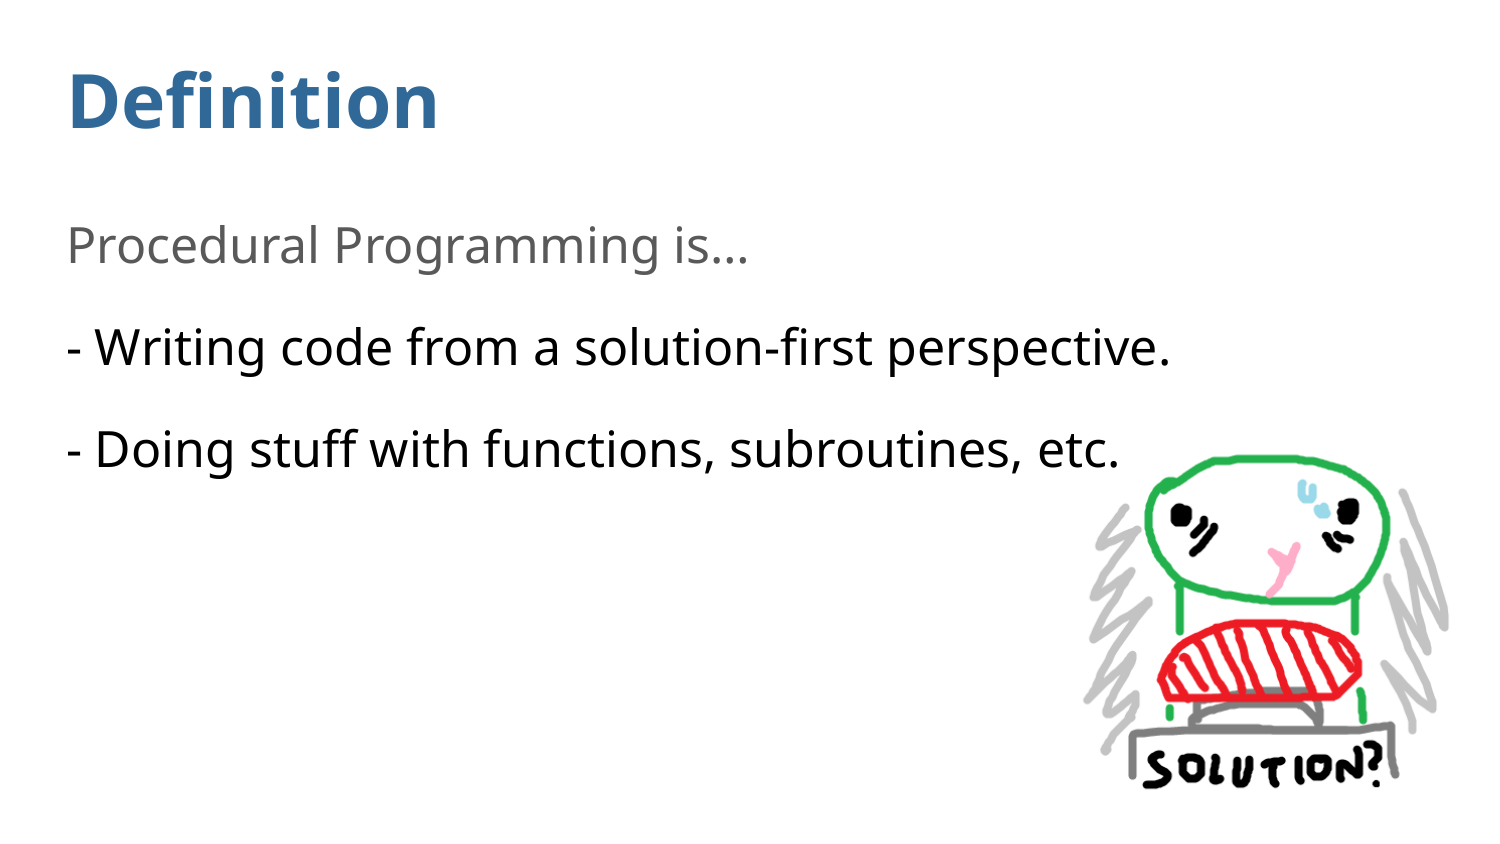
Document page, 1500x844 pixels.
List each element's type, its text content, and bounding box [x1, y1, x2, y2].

title Definition [51, 38, 1449, 167]
picture [976, 401, 1500, 844]
list Procedural Programming is… - Writing code from a solution-first perspective. - Doing stuff with functions, subroutines, etc. [51, 189, 1404, 750]
